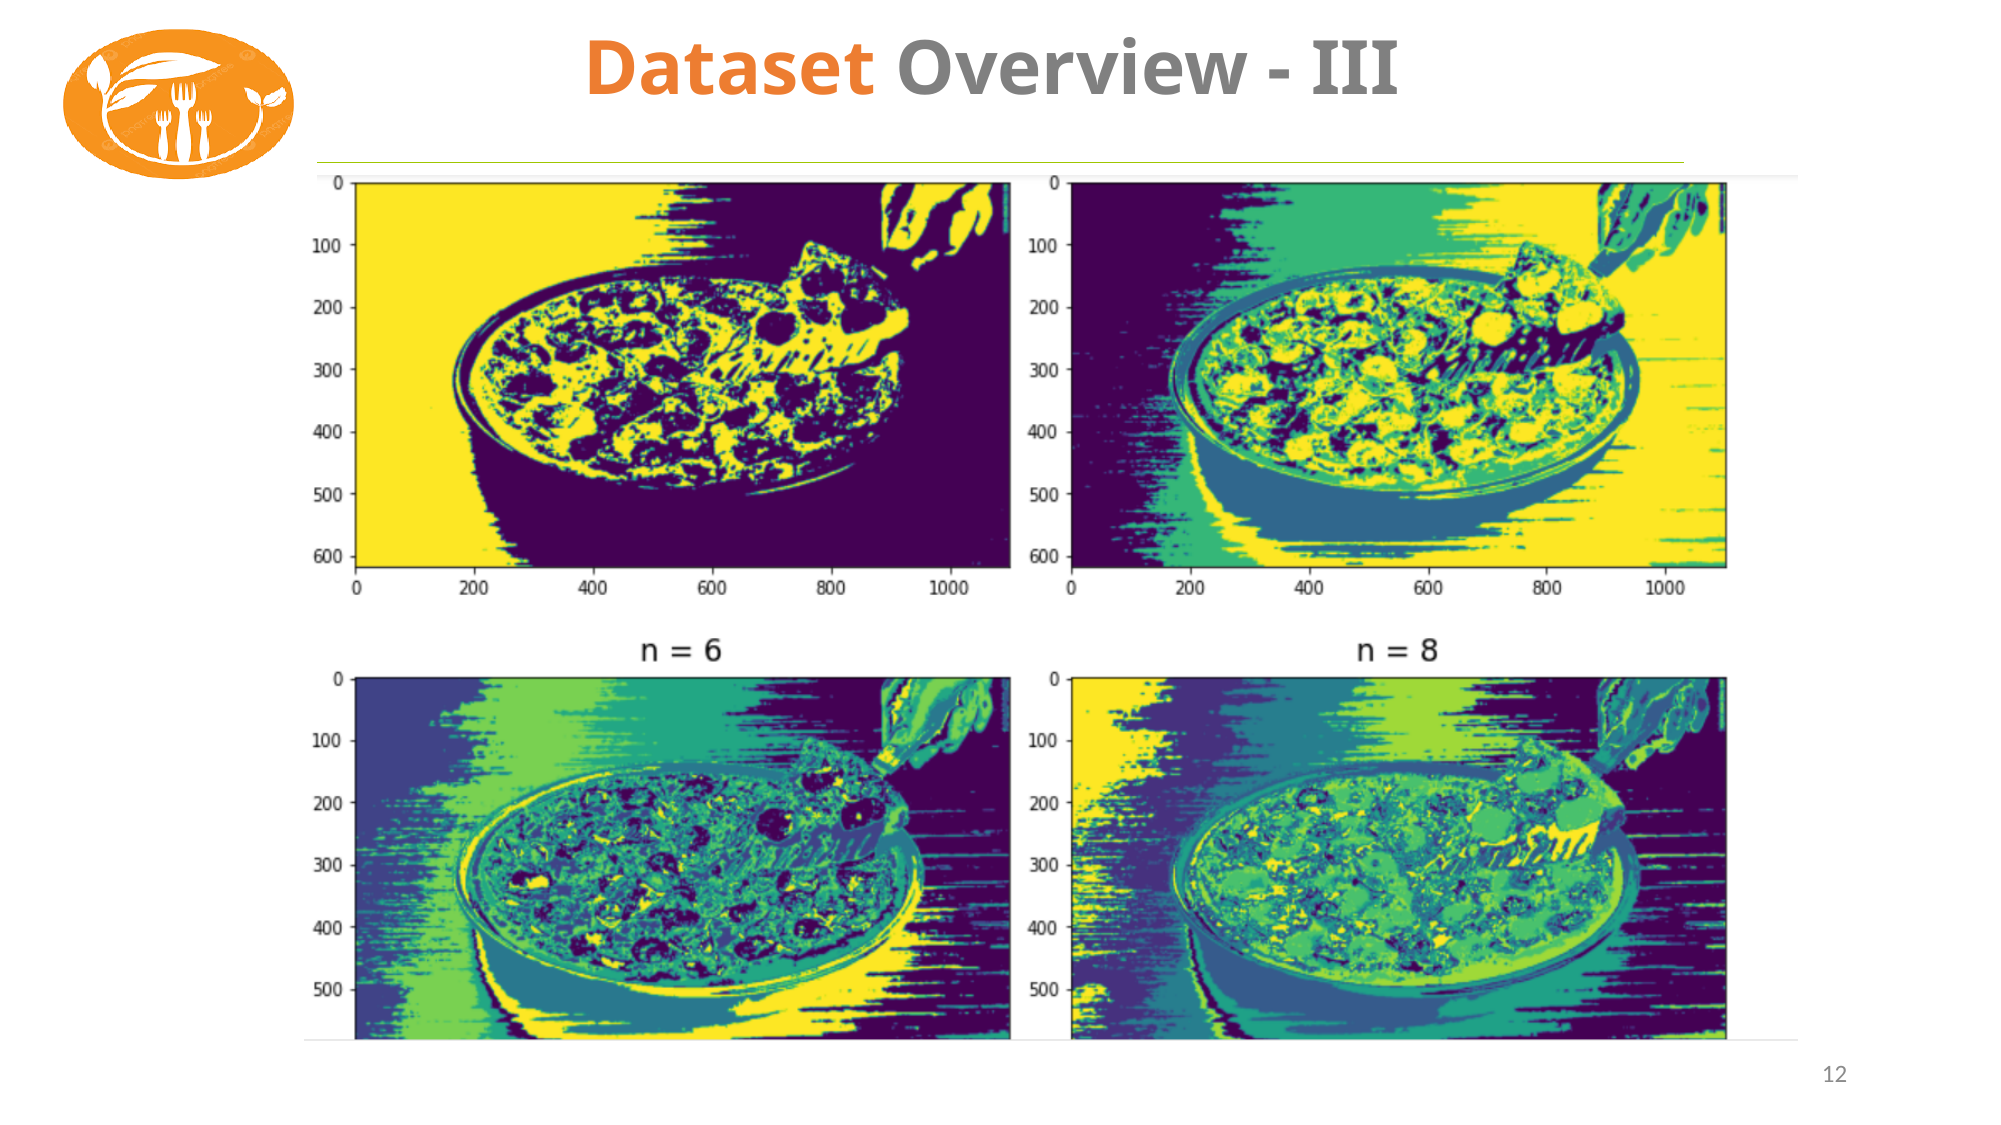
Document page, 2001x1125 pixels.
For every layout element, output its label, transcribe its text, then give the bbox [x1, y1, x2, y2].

slide_number 12 [1412, 1042, 1863, 1103]
picture [41, 10, 1798, 1043]
text_box Dataset Overview - III [317, 22, 1855, 137]
